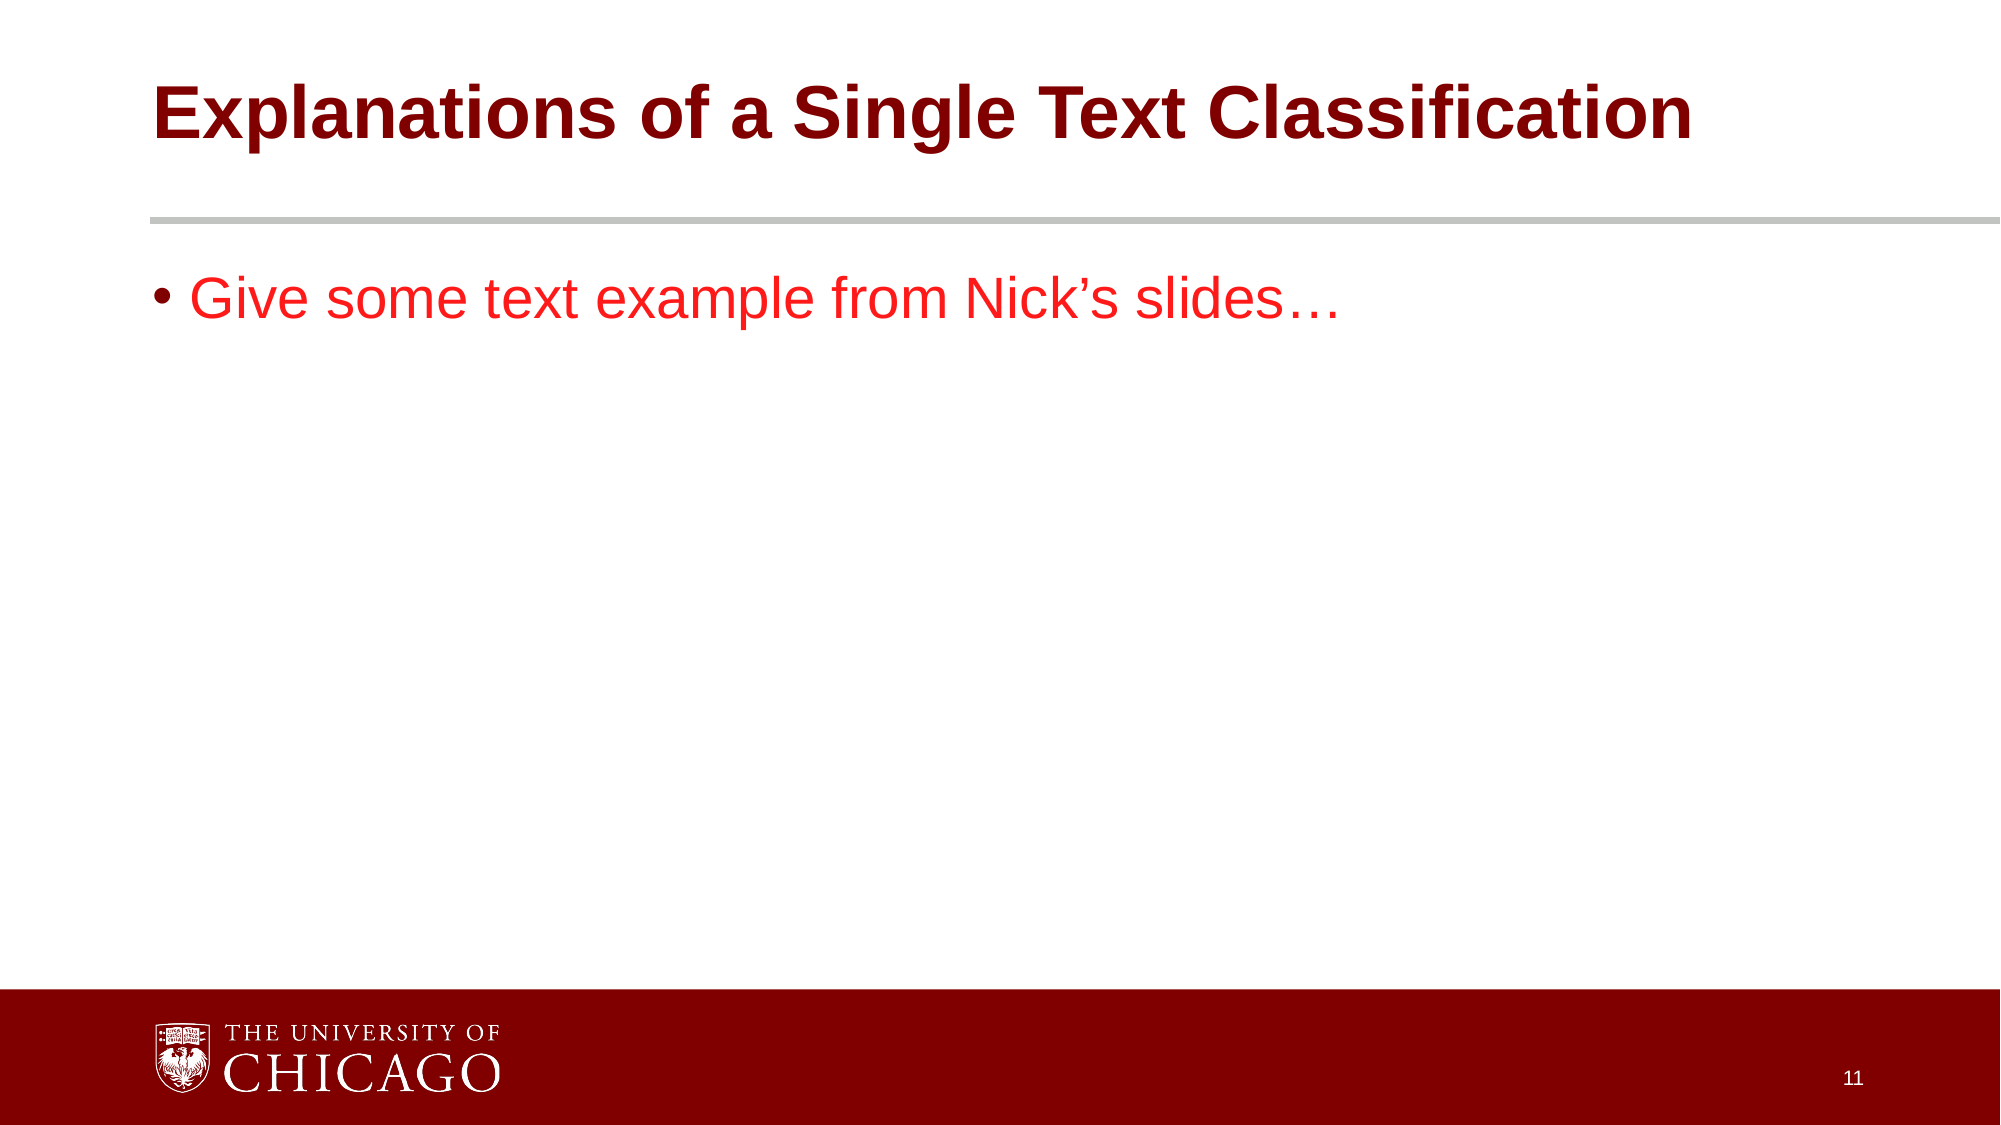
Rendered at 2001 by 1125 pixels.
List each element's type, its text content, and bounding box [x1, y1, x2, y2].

title Explanations of a Single Text Classification [137, 0, 1863, 218]
list Give some text example from Nick’s slides… [137, 253, 1847, 936]
slide_number 11 [1412, 1046, 1880, 1107]
